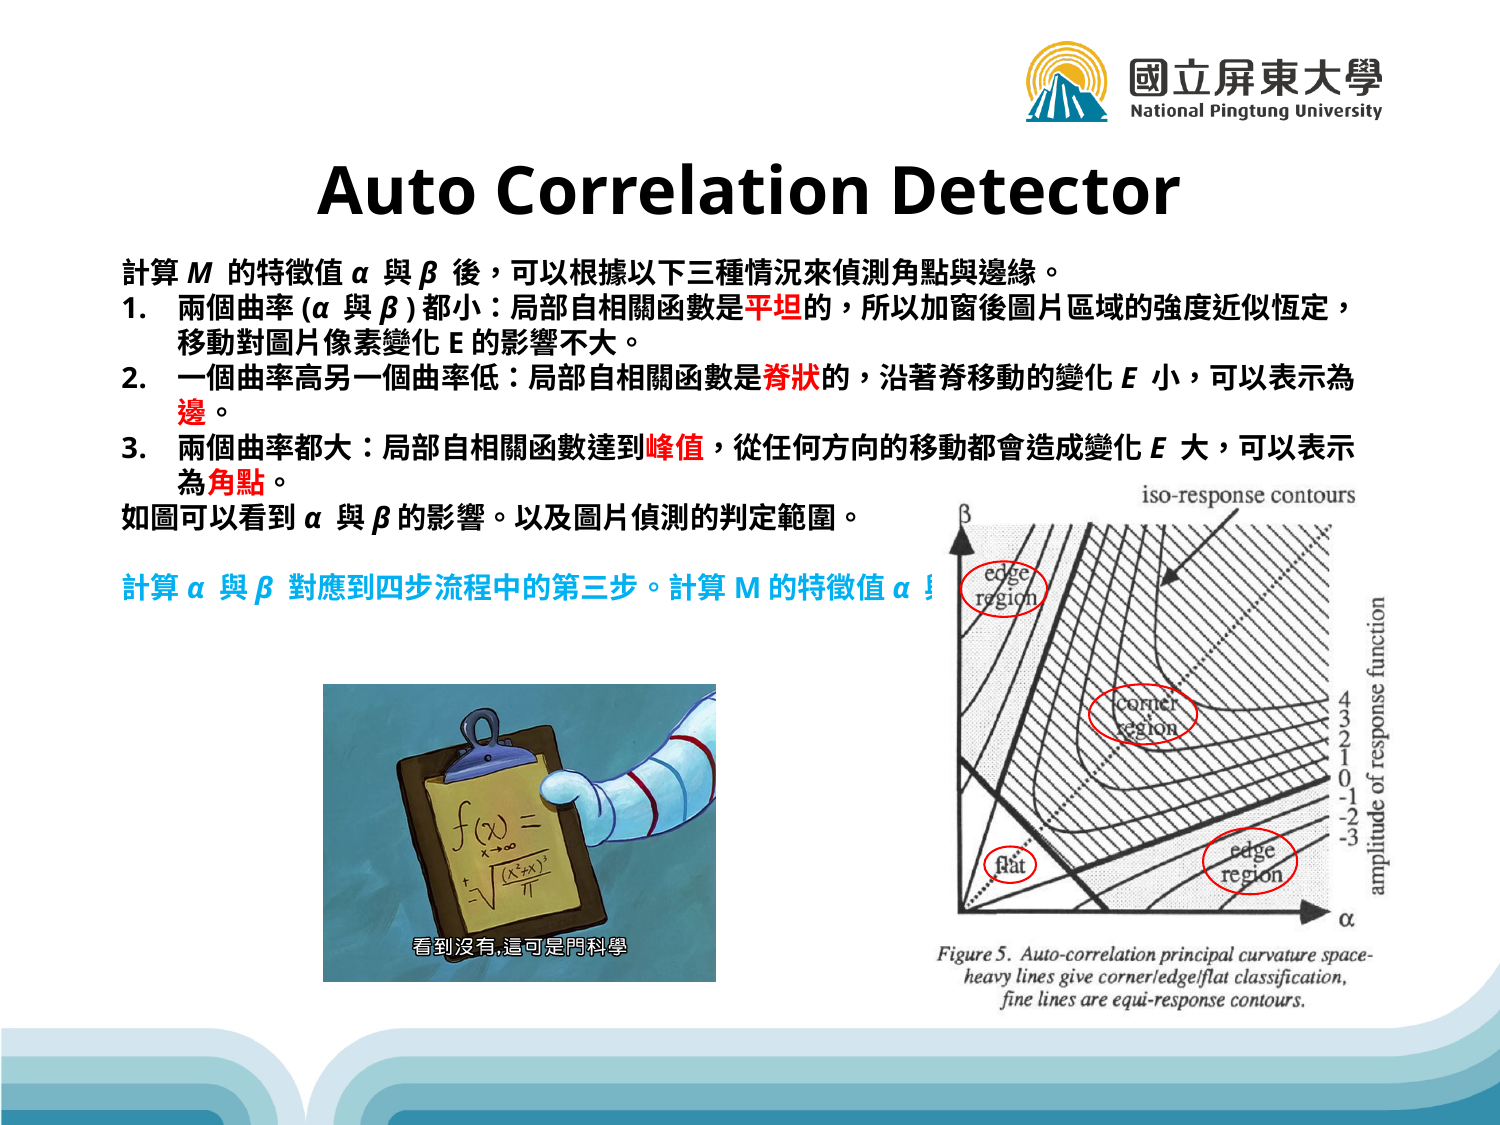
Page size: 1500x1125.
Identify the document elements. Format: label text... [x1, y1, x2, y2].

title Auto Correlation Detector [250, 122, 1250, 237]
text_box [932, 482, 1394, 1018]
subtitle 計算M 的特徵值α 與β 後，可以根據以下三種情況來偵測角點與邊緣。 兩個曲率(α 與β )都小：局部自相關函數是平坦的，所以加窗後圖片區域的強度近似恆定，移動對圖片像素變化E的影響不大。 一個曲率高另一個曲率低：局部自相關函數是脊狀的，沿著脊移動的變化E 小，可以表示為邊。 兩個曲率都大：局部自相關函數達到峰值，從任何方向的移動都會造成變化E 大，可以表示為角點。 如圖可以看到α 與β的影響。以及圖片偵測的判定範圍。 計算α 與β 對應到四步流程中的第三步。計算M的特徵值α 與β [106, 247, 1394, 869]
picture [0, 1, 1500, 1125]
